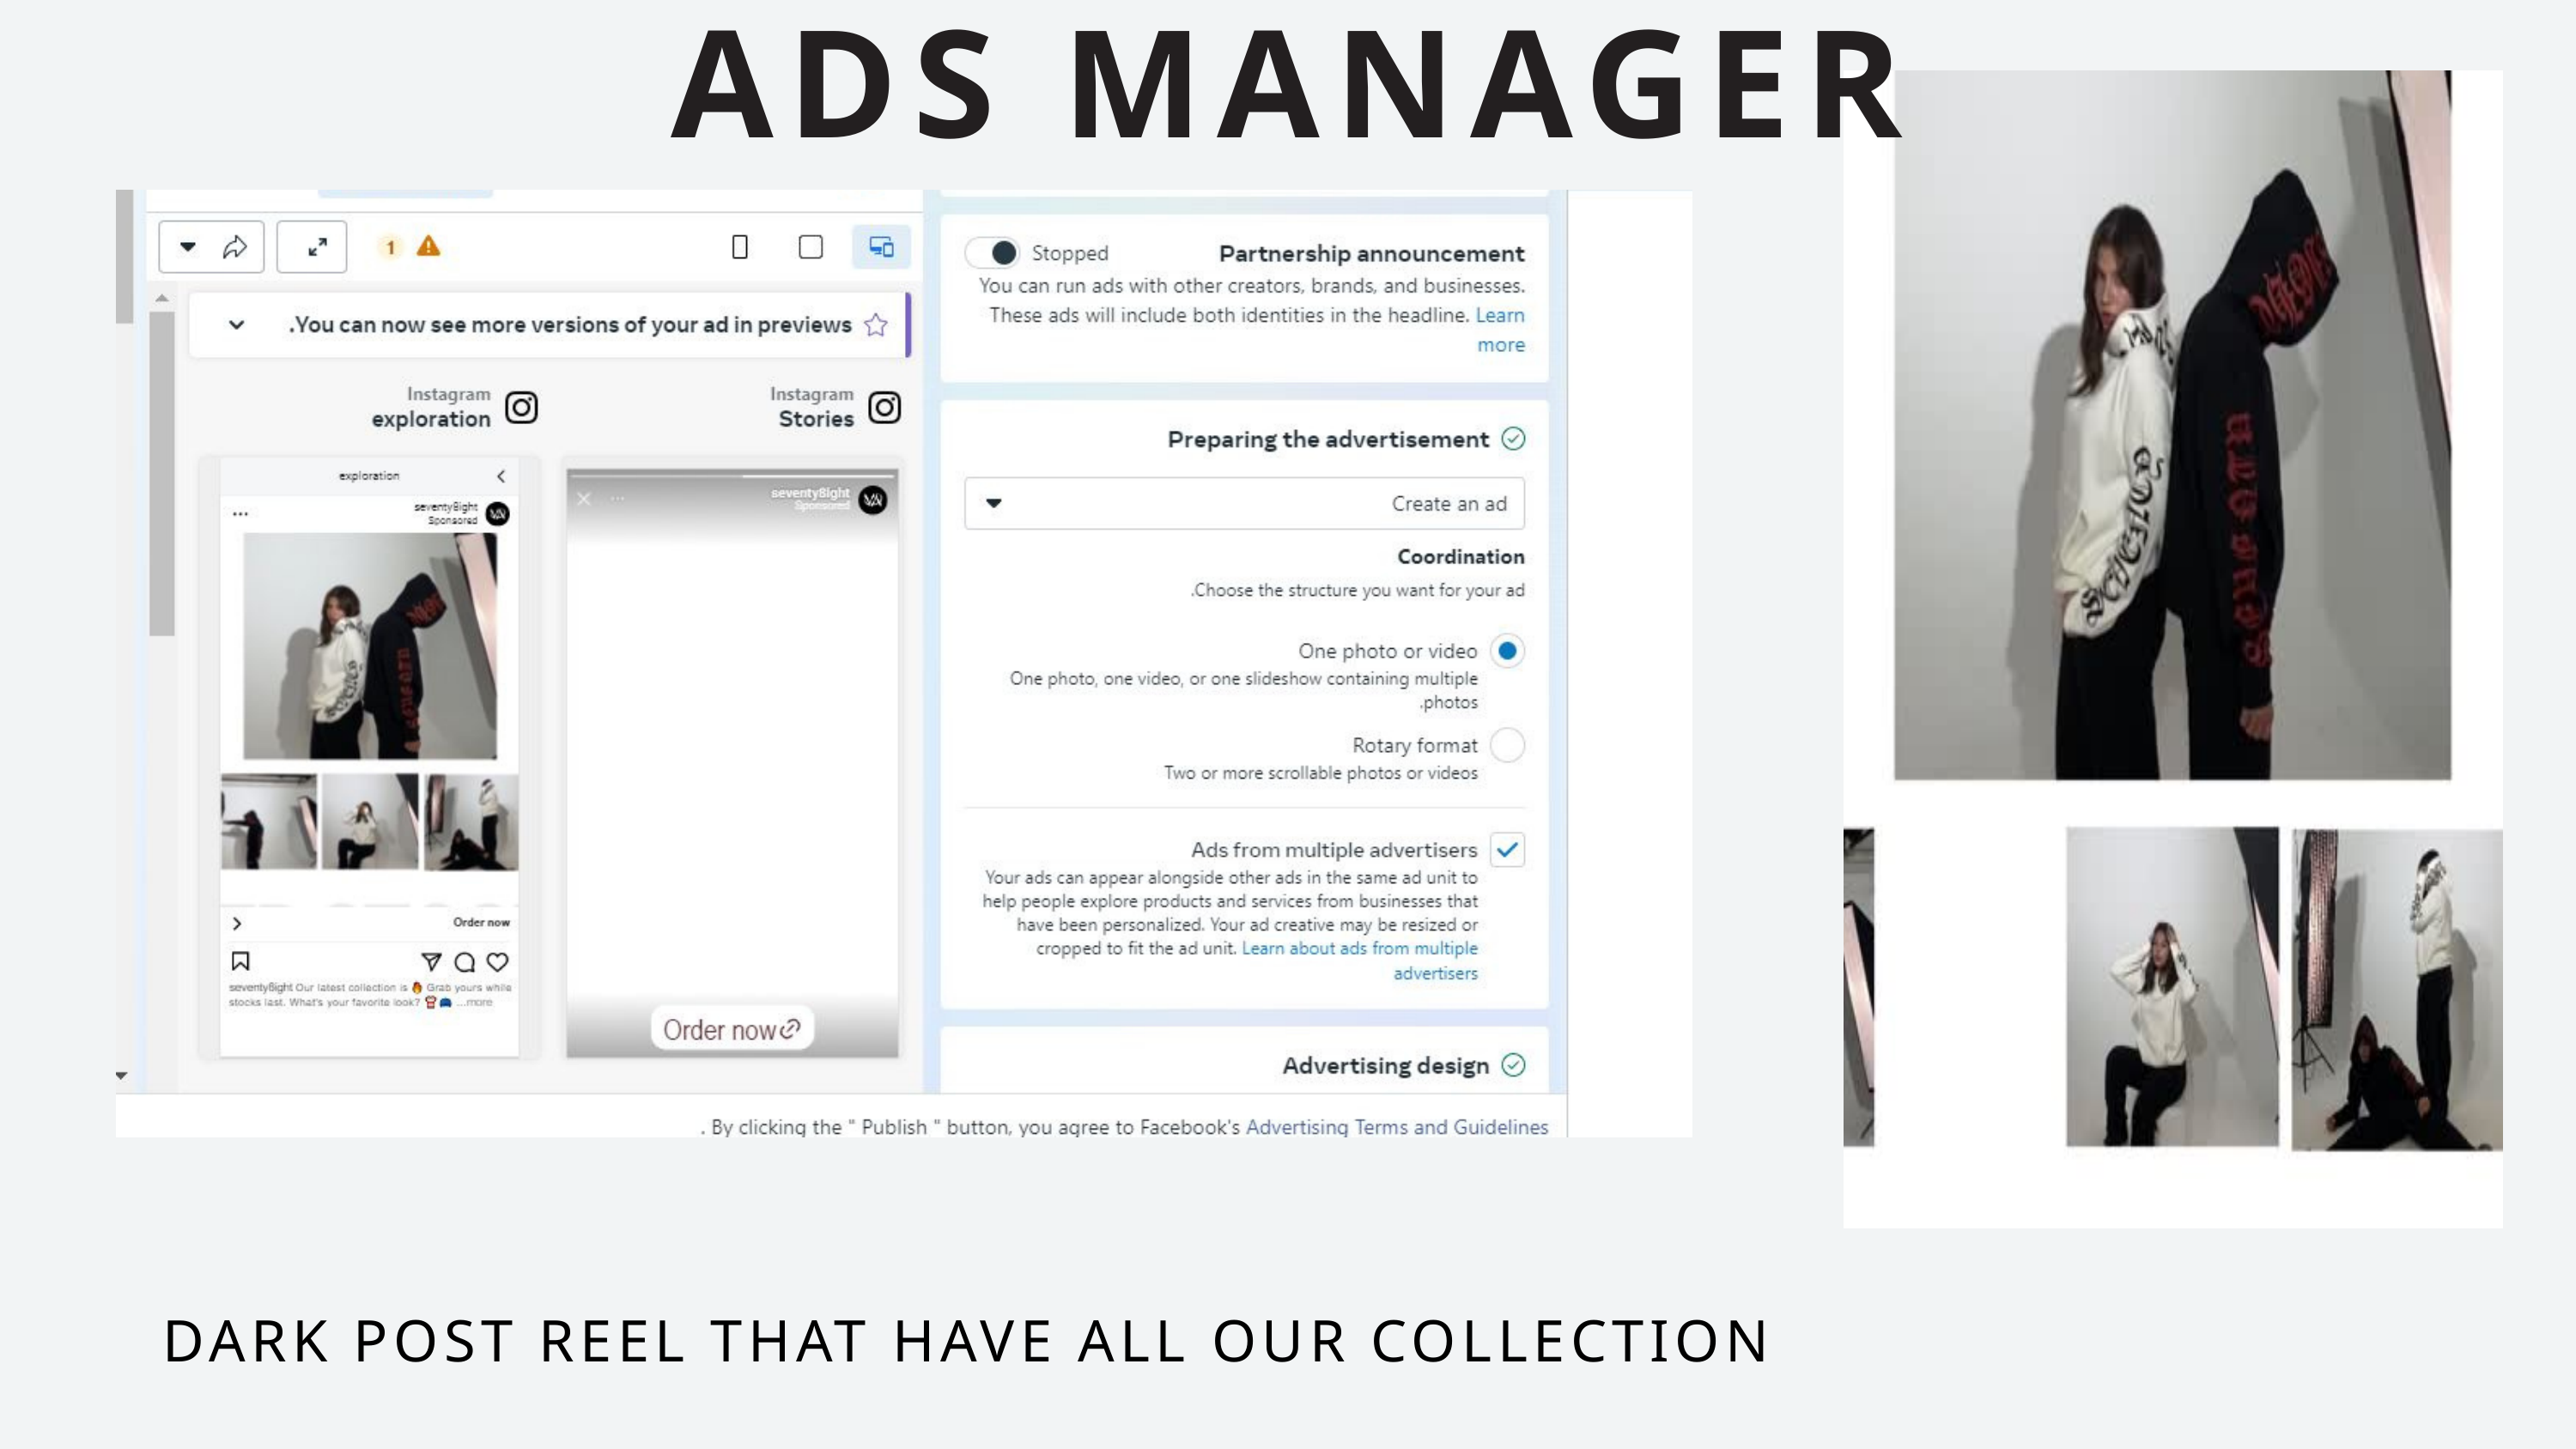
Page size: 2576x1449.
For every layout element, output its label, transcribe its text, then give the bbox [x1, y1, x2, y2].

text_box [1842, 70, 2504, 1229]
text_box DARK POST REEL THAT HAVE ALL OUR COLLECTION [116, 1294, 1819, 1374]
text_box [116, 190, 1692, 1137]
text_box ADS MANAGER [671, 0, 1960, 168]
